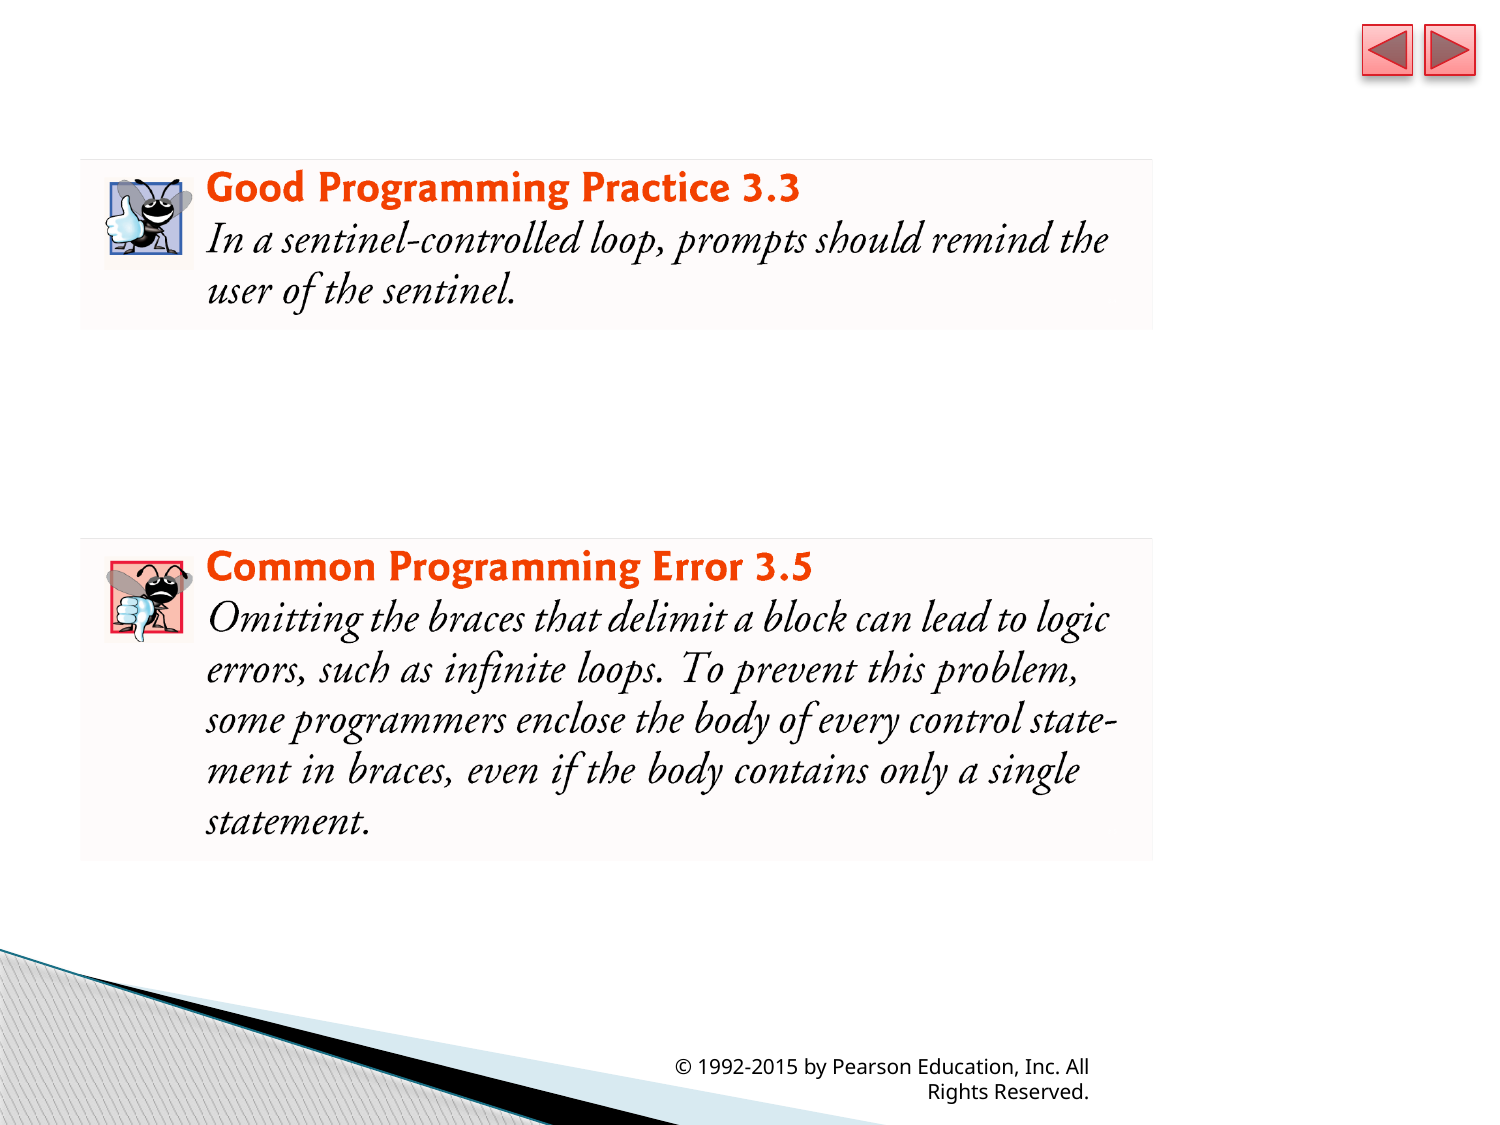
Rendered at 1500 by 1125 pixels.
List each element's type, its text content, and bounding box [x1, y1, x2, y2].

picture [0, 106, 1500, 1018]
footer © 1992-2015 by Pearson Education, Inc. All Rights Reserved. [650, 1051, 1105, 1112]
